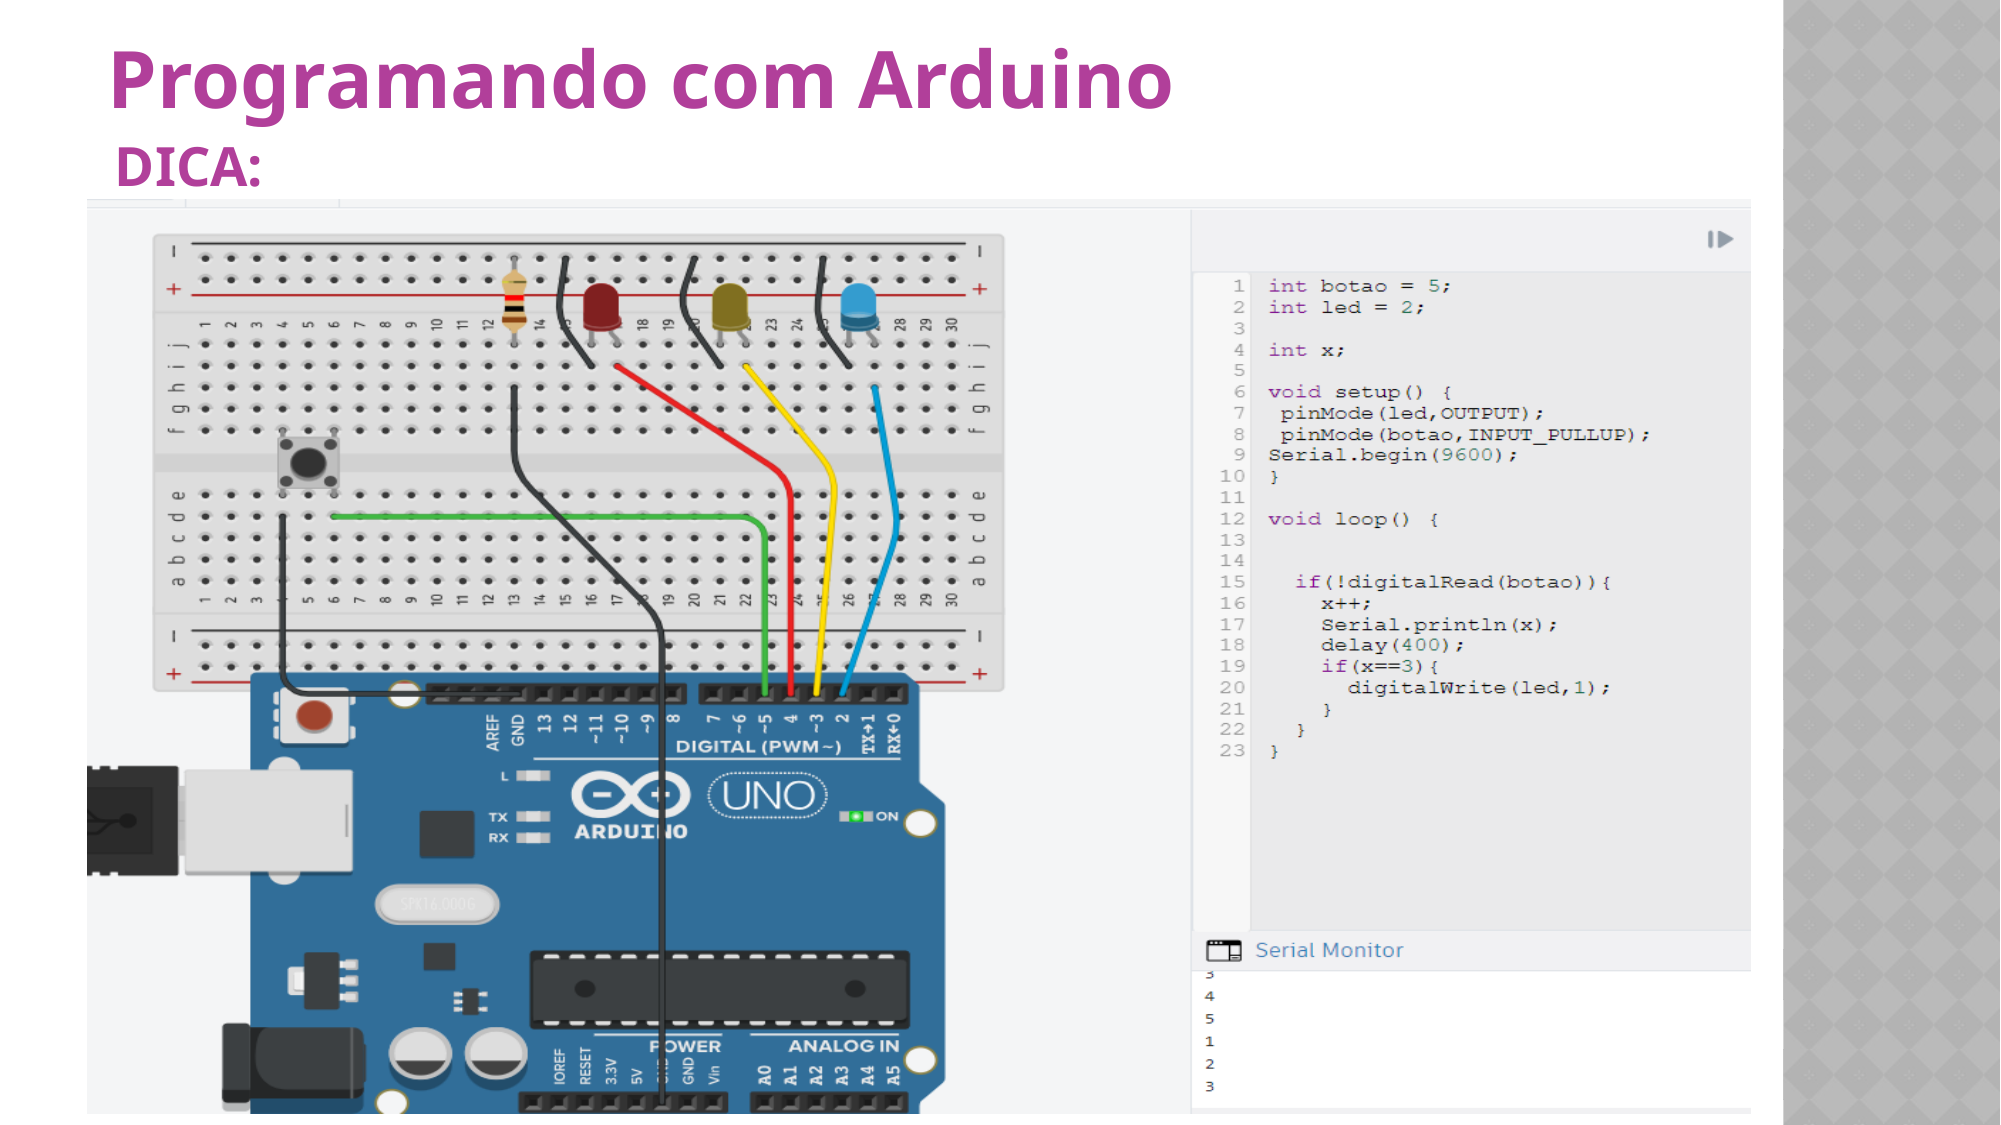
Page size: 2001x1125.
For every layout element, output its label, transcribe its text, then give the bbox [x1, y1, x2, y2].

title Programando com Arduino [99, 21, 1684, 124]
list DICA: [99, 124, 1684, 197]
picture [87, 199, 1752, 1114]
